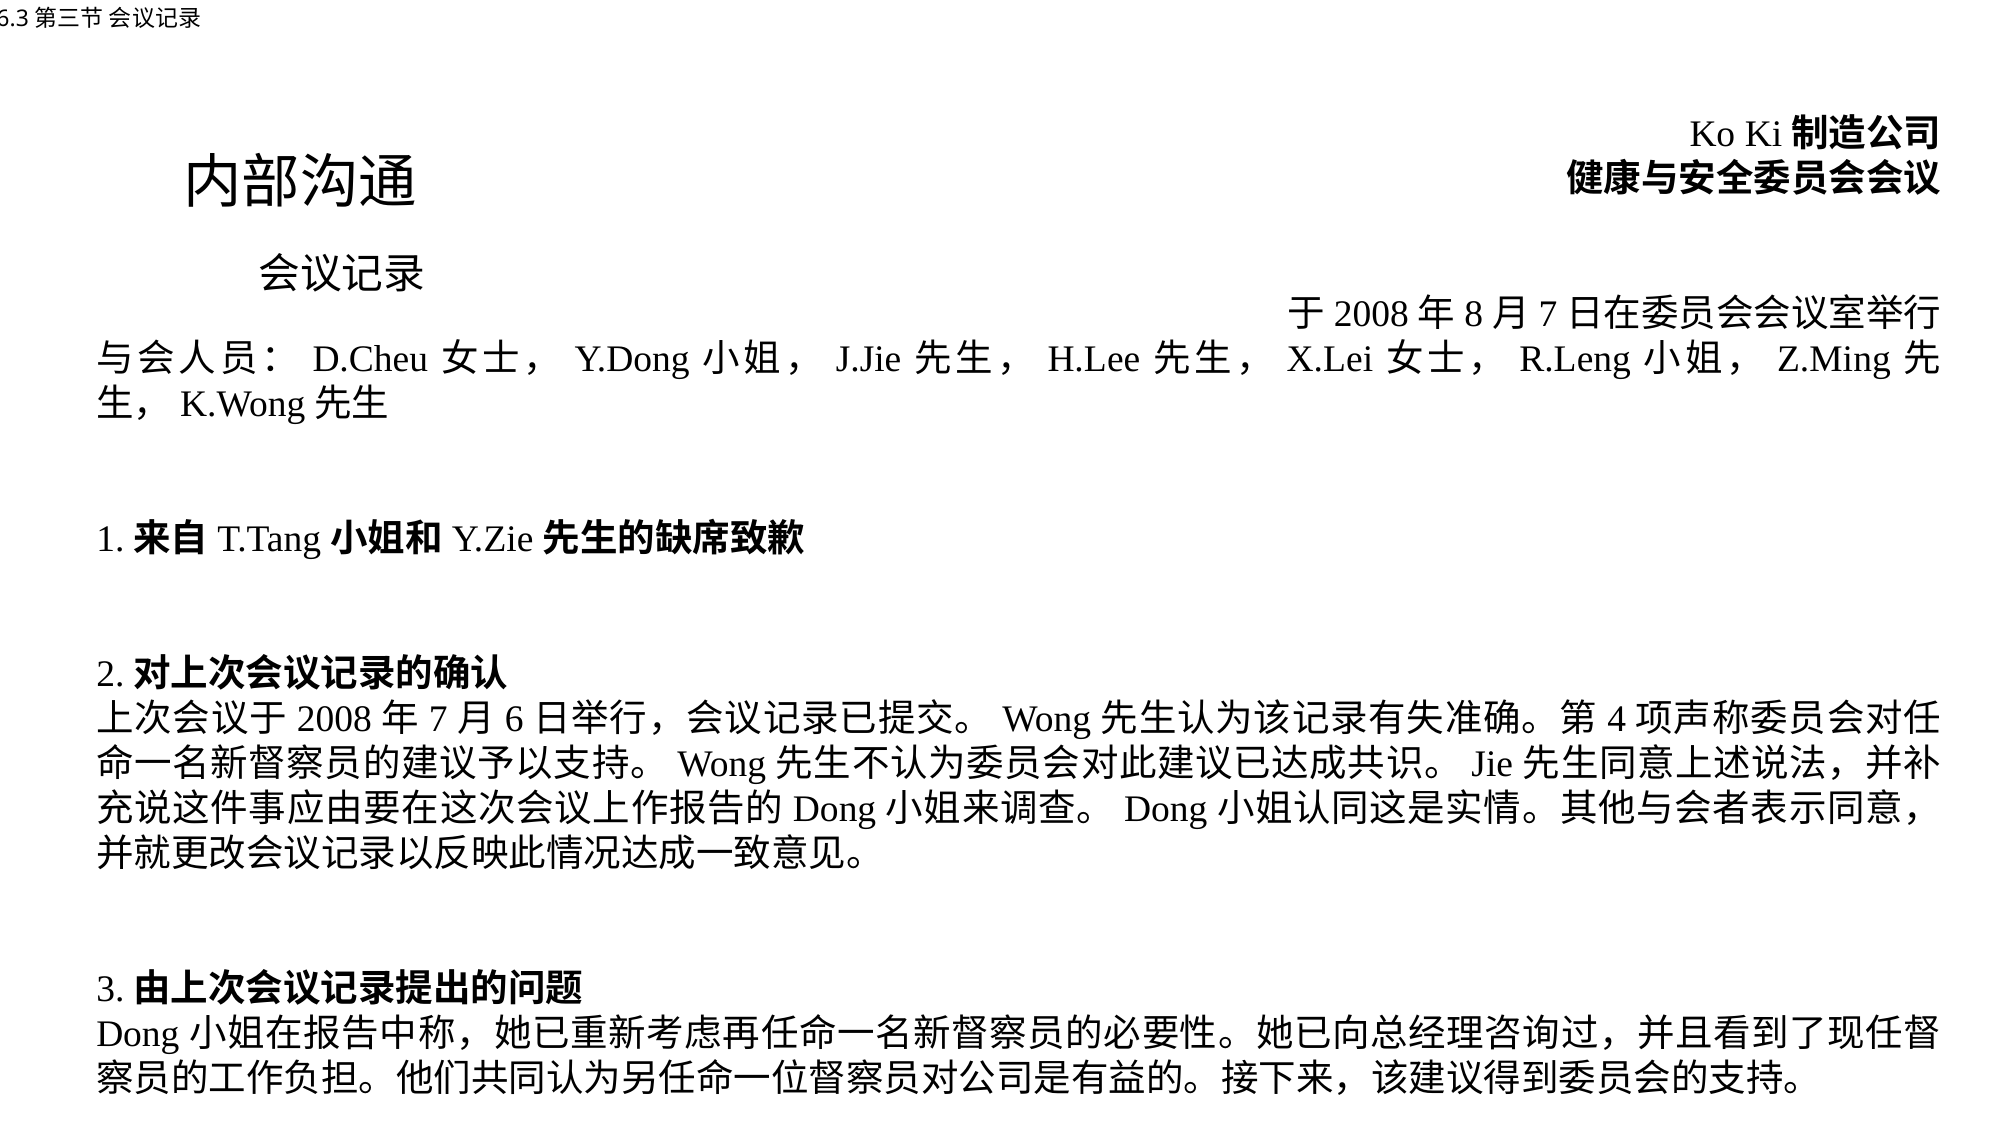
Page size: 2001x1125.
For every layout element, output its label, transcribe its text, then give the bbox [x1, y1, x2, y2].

text_box Ko Ki制造公司 健康与安全委员会会议 于2008年8月7日在委员会会议室举行 与会人员：D.Cheu女士，Y.Dong小姐，J.Jie先生，H.Lee先生，X.Lei女士，R.Leng小姐，Z.Ming先生，K.Wong先生 1.来自T.Tang小姐和Y.Zie先生的缺席致歉 2.对上次会议记录的确认 上次会议于2008年7月6日举行，会议记录已提交。Wong先生认为该记录有失准确。第4项声称委员会对任命一名新督察员的建议予以支持。Wong先生不认为委员会对此建议已达成共识。Jie先生同意上述说法，并补充说这件事应由要在这次会议上作报告的Dong小姐来调查。Dong小姐认同这是实情。其他与会者表示同意，并就更改会议记录以反映此情况达成一致意见。 3.由上次会议记录提出的问题 Dong小姐在报告中称，她已重新考虑再任命一名新督察员的必要性。她已向总经理咨询过，并且看到了现任督察员的工作负担。他们共同认为另任命一位督察员对公司是有益的。接下来，该建议得到委员会的支持。 [81, 101, 1957, 1107]
text_box 6.3第三节 会议记录 [0, 0, 216, 39]
